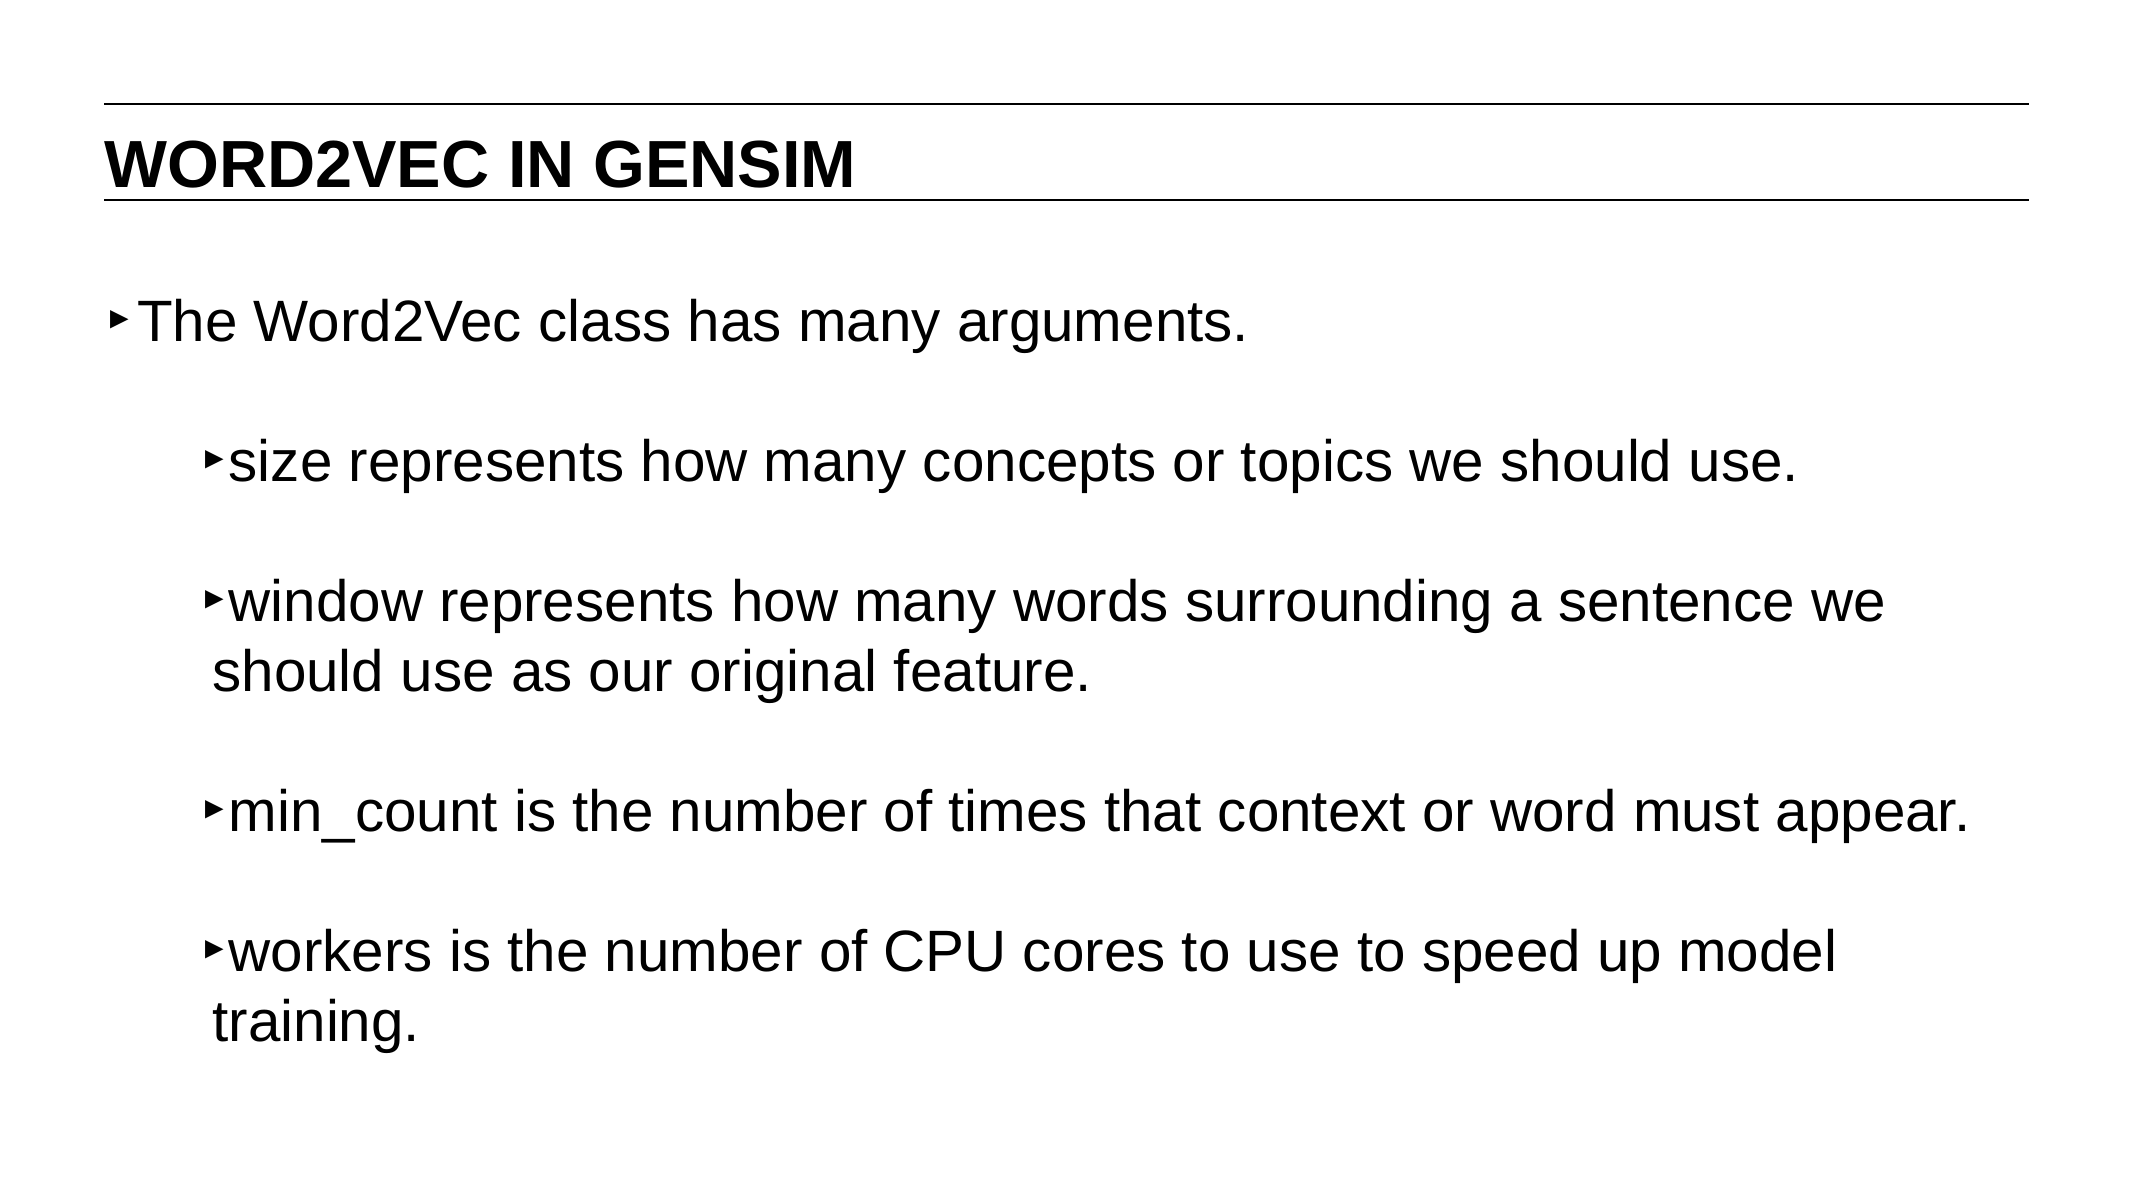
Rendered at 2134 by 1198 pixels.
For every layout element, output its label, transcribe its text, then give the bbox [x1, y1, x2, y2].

text_box WORD2VEC IN GENSIM [104, 120, 2030, 192]
list The Word2Vec class has many arguments. size represents how many concepts or topics we should use. window represents how many words surrounding a sentence we should use as our original feature. min_count is the number of times that context or word must appear. workers is the number of CPU cores to use to speed up model training. [104, 213, 2030, 839]
